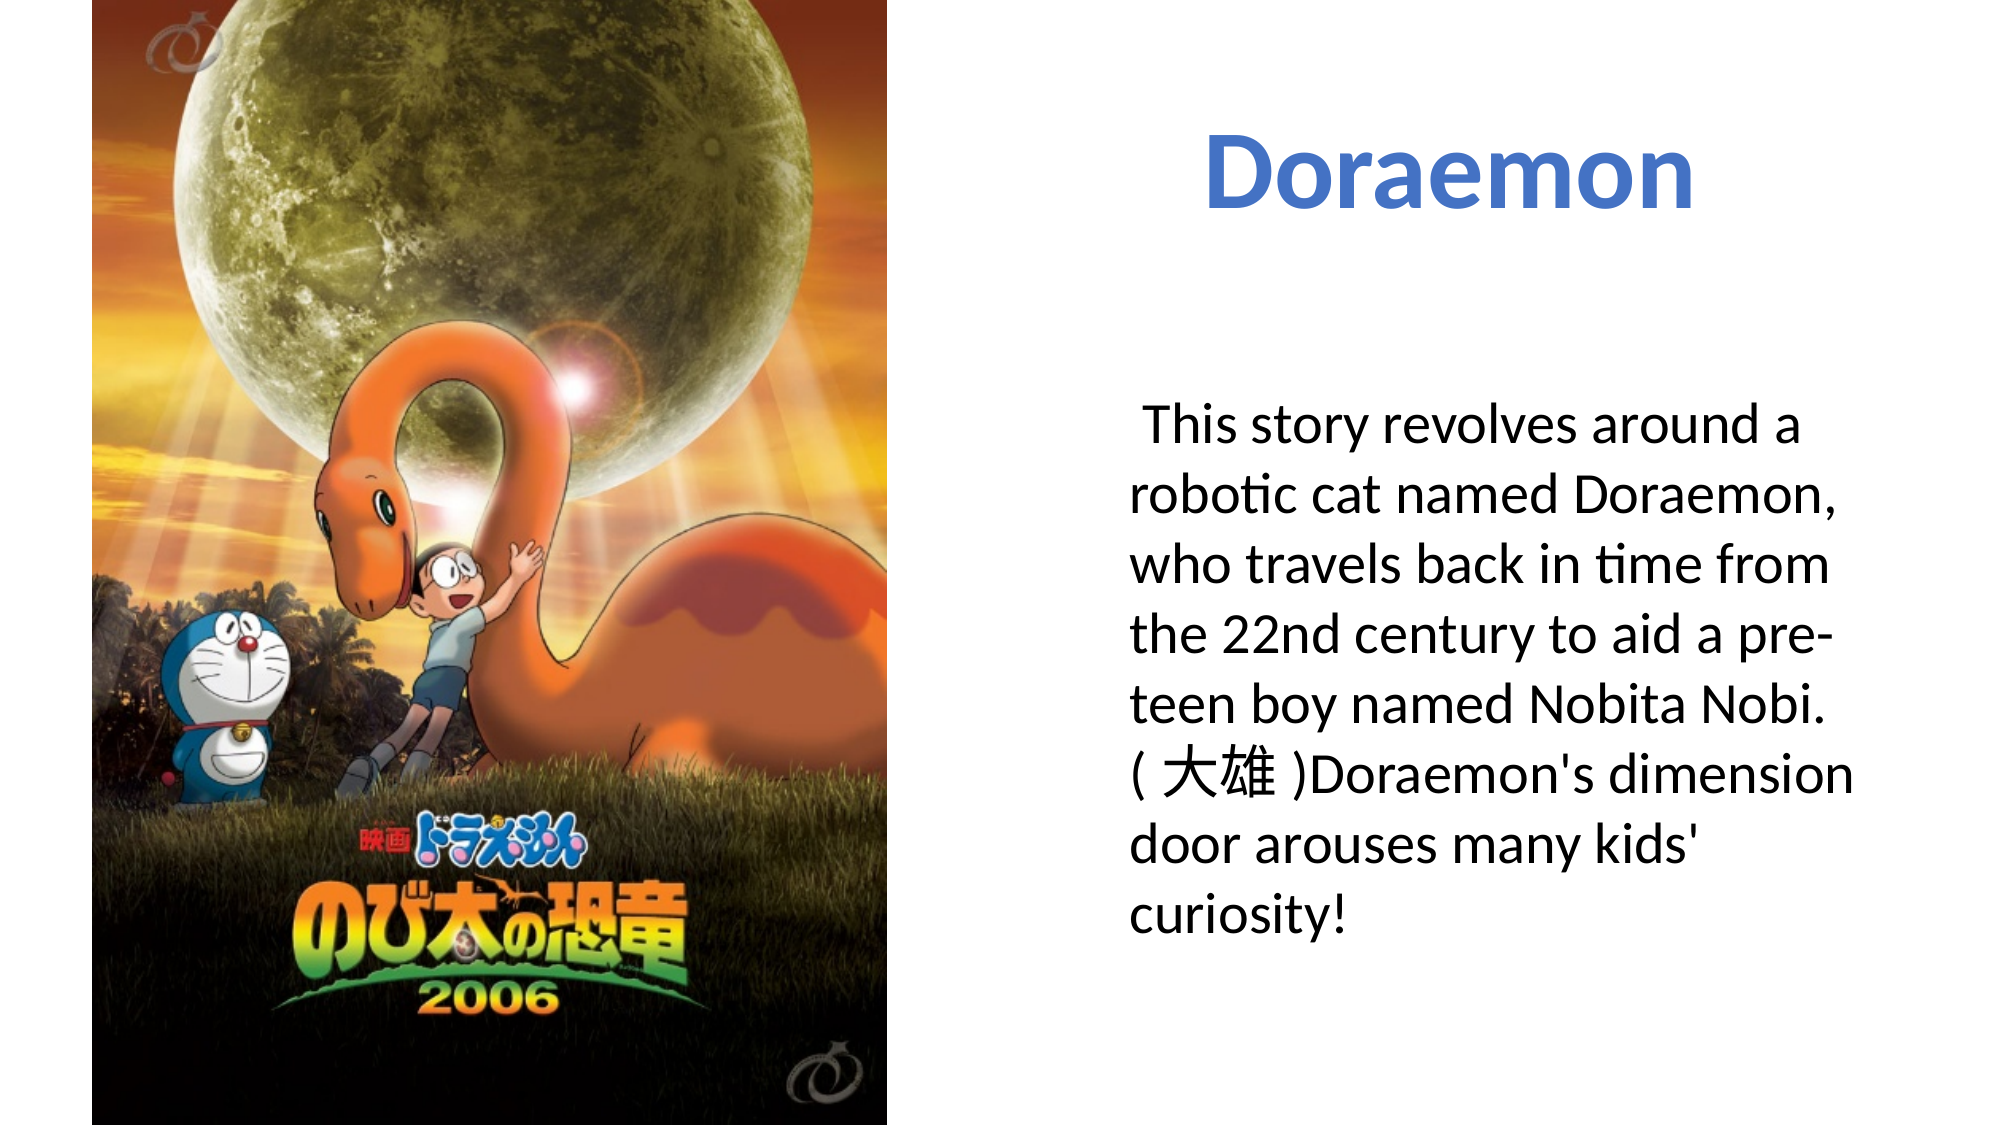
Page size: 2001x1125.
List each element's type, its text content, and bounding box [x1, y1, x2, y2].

text_box This story revolves around a robotic cat named Doraemon, who travels back in time from the 22nd century to aid a pre-teen boy named Nobita Nobi.(大雄)Doraemon's dimension door arouses many kids' curiosity! [1114, 377, 1902, 953]
picture [92, 0, 887, 1125]
text_box Doraemon [1188, 88, 1712, 239]
